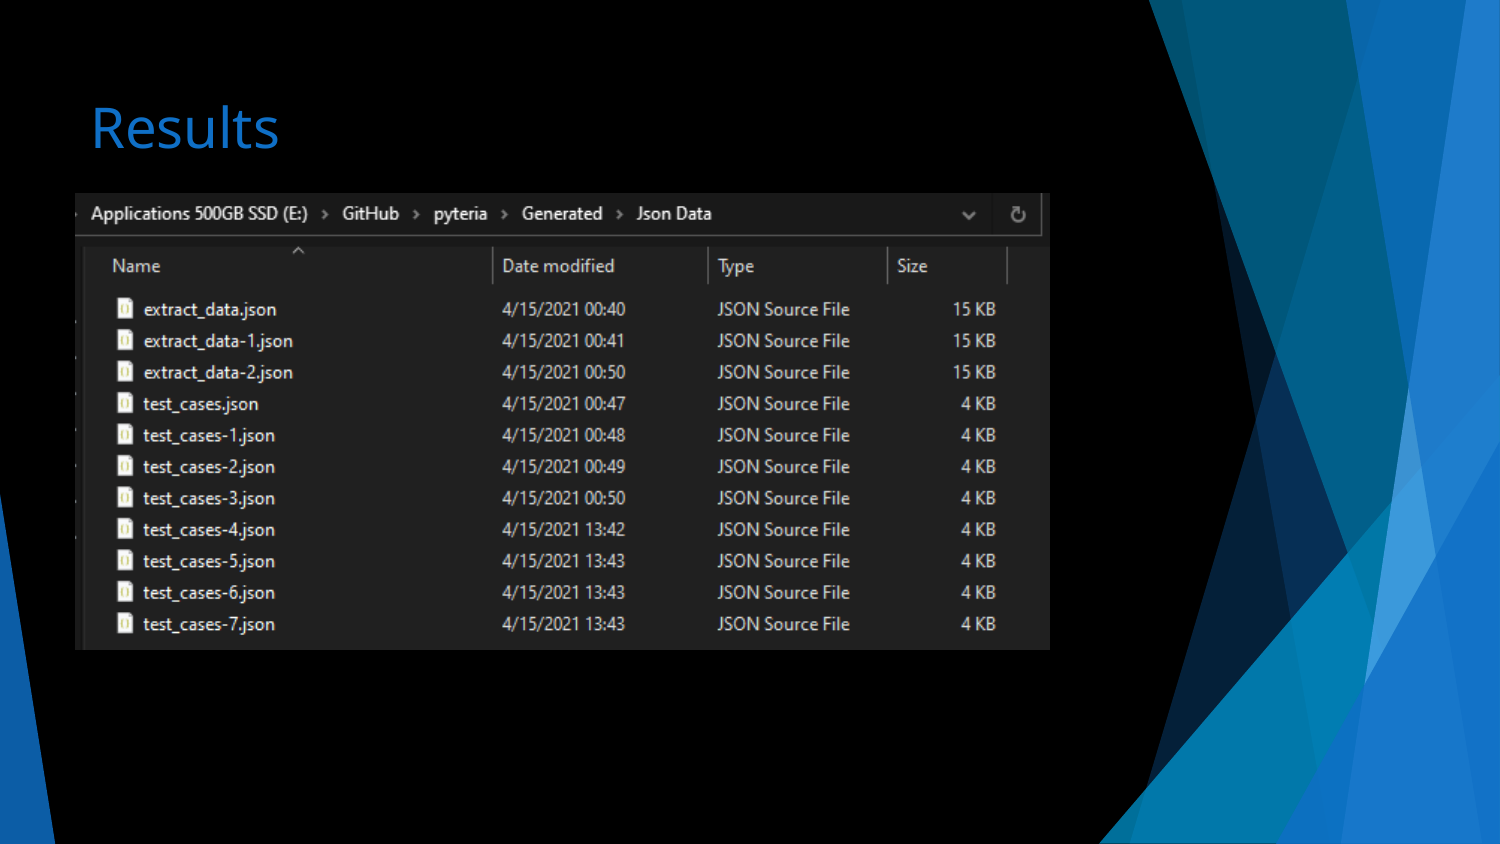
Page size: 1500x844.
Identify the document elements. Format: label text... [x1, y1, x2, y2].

picture [74, 193, 1051, 651]
title Results [75, 33, 1425, 175]
